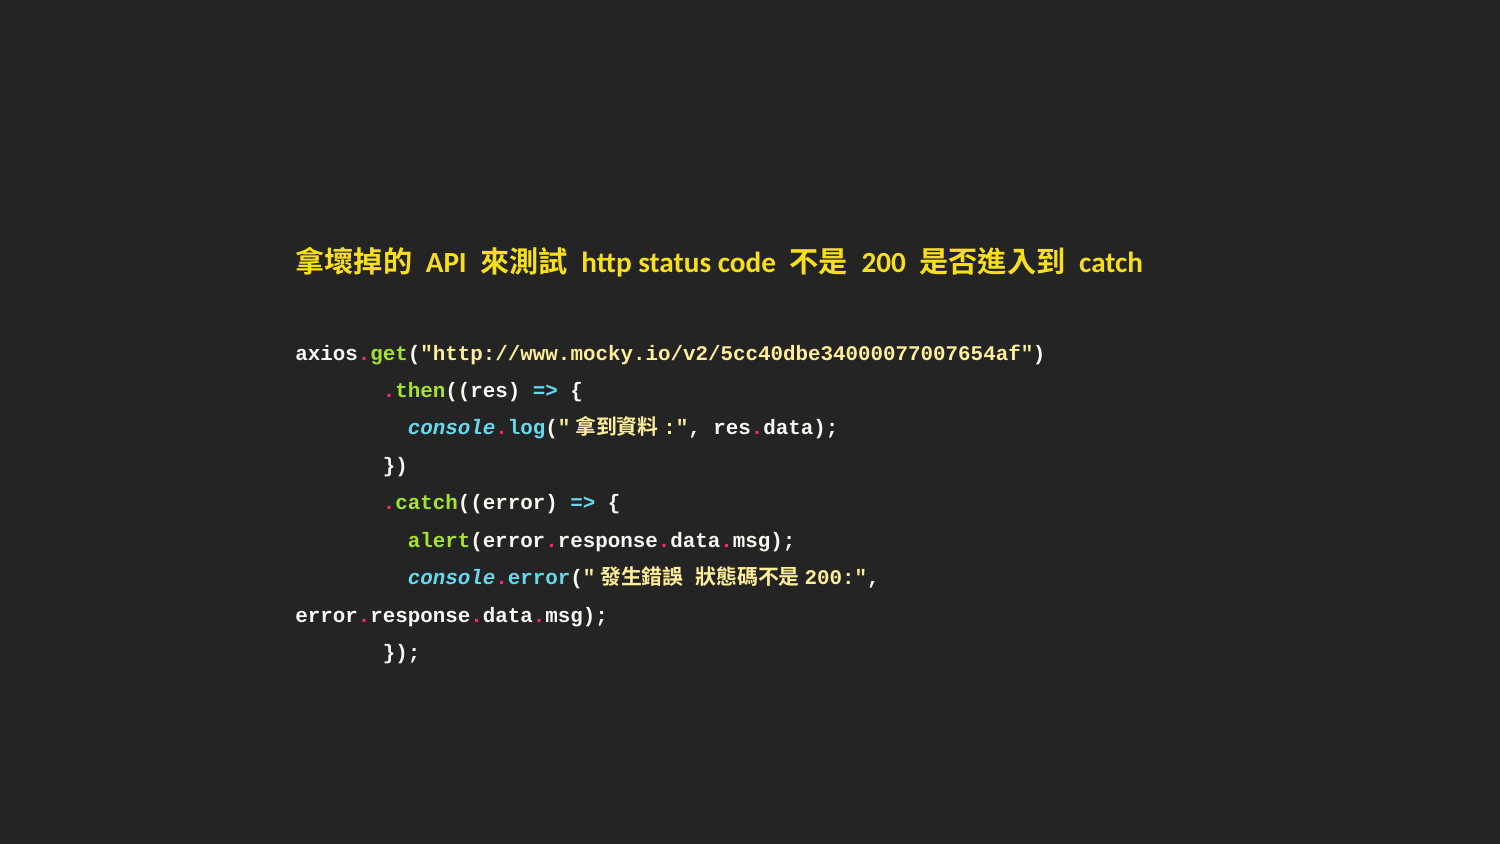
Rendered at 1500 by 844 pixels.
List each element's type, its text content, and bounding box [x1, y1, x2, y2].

text_box axios.get("http://www.mocky.io/v2/5cc40dbe34000077007654af") .then((res) => { console.log("拿到資料:", res.data); }) .catch((error) => { alert(error.response.data.msg); console.error("發生錯誤 狀態碼不是200:", error.response.data.msg); }); [280, 311, 1220, 679]
text_box 拿壞掉的 API 來測試 http status code 不是 200 是否進入到 catch [280, 211, 1159, 294]
